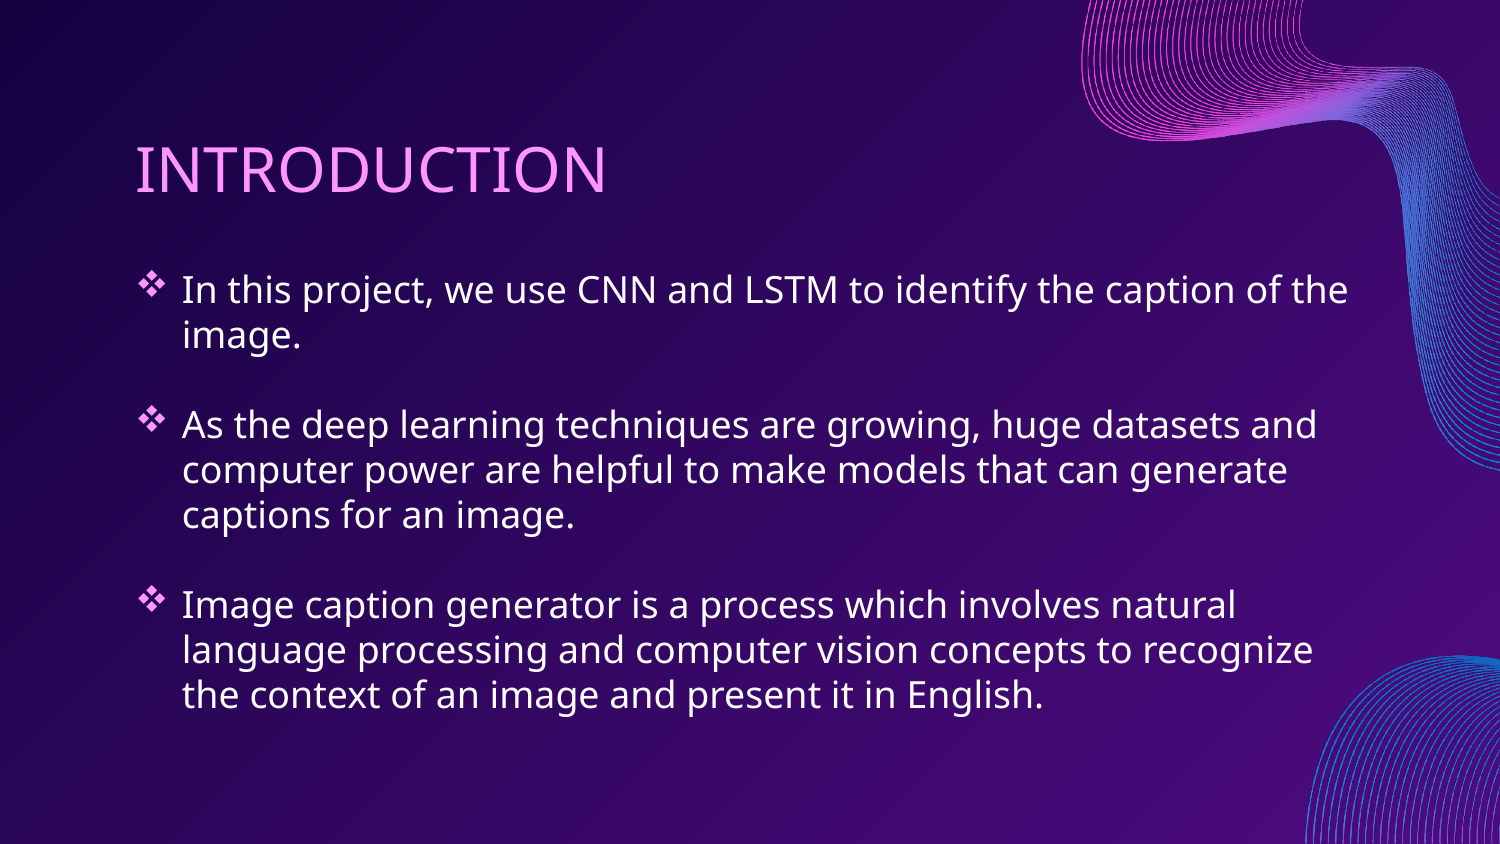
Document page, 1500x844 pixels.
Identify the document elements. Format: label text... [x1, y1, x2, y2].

picture [0, 0, 1500, 844]
list In this project, we use CNN and LSTM to identify the caption of the image. As the deep learning techniques are growing, huge datasets and computer power are helpful to make models that can generate captions for an image. Image caption generator is a process which involves natural language processing and computer vision concepts to recognize the context of an image and present it in English. [120, 251, 1379, 768]
title INTRODUCTION [120, 114, 1380, 218]
